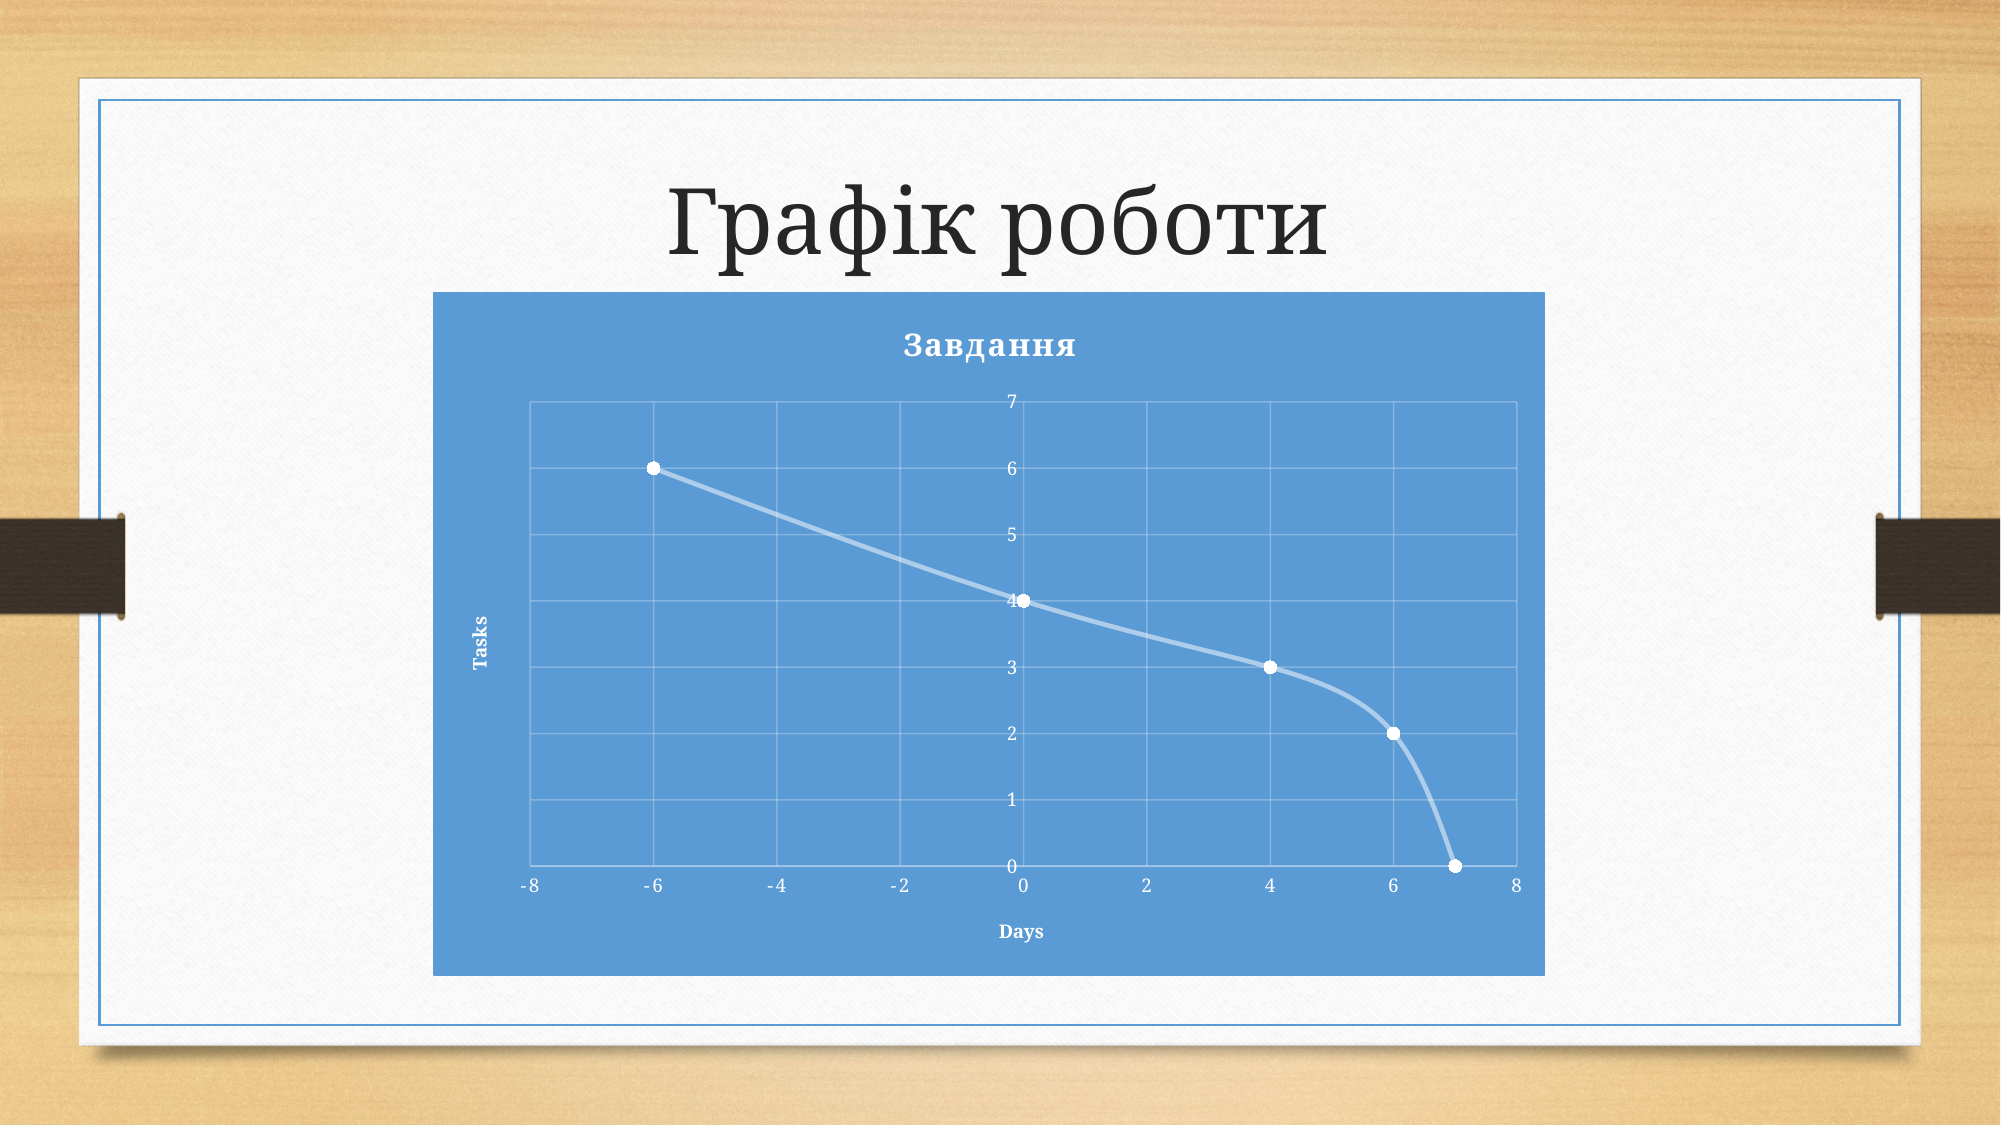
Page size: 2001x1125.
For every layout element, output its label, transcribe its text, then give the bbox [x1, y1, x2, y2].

chart [433, 291, 1546, 976]
title Графік роботи [104, 111, 1891, 326]
picture [0, 0, 2001, 1125]
